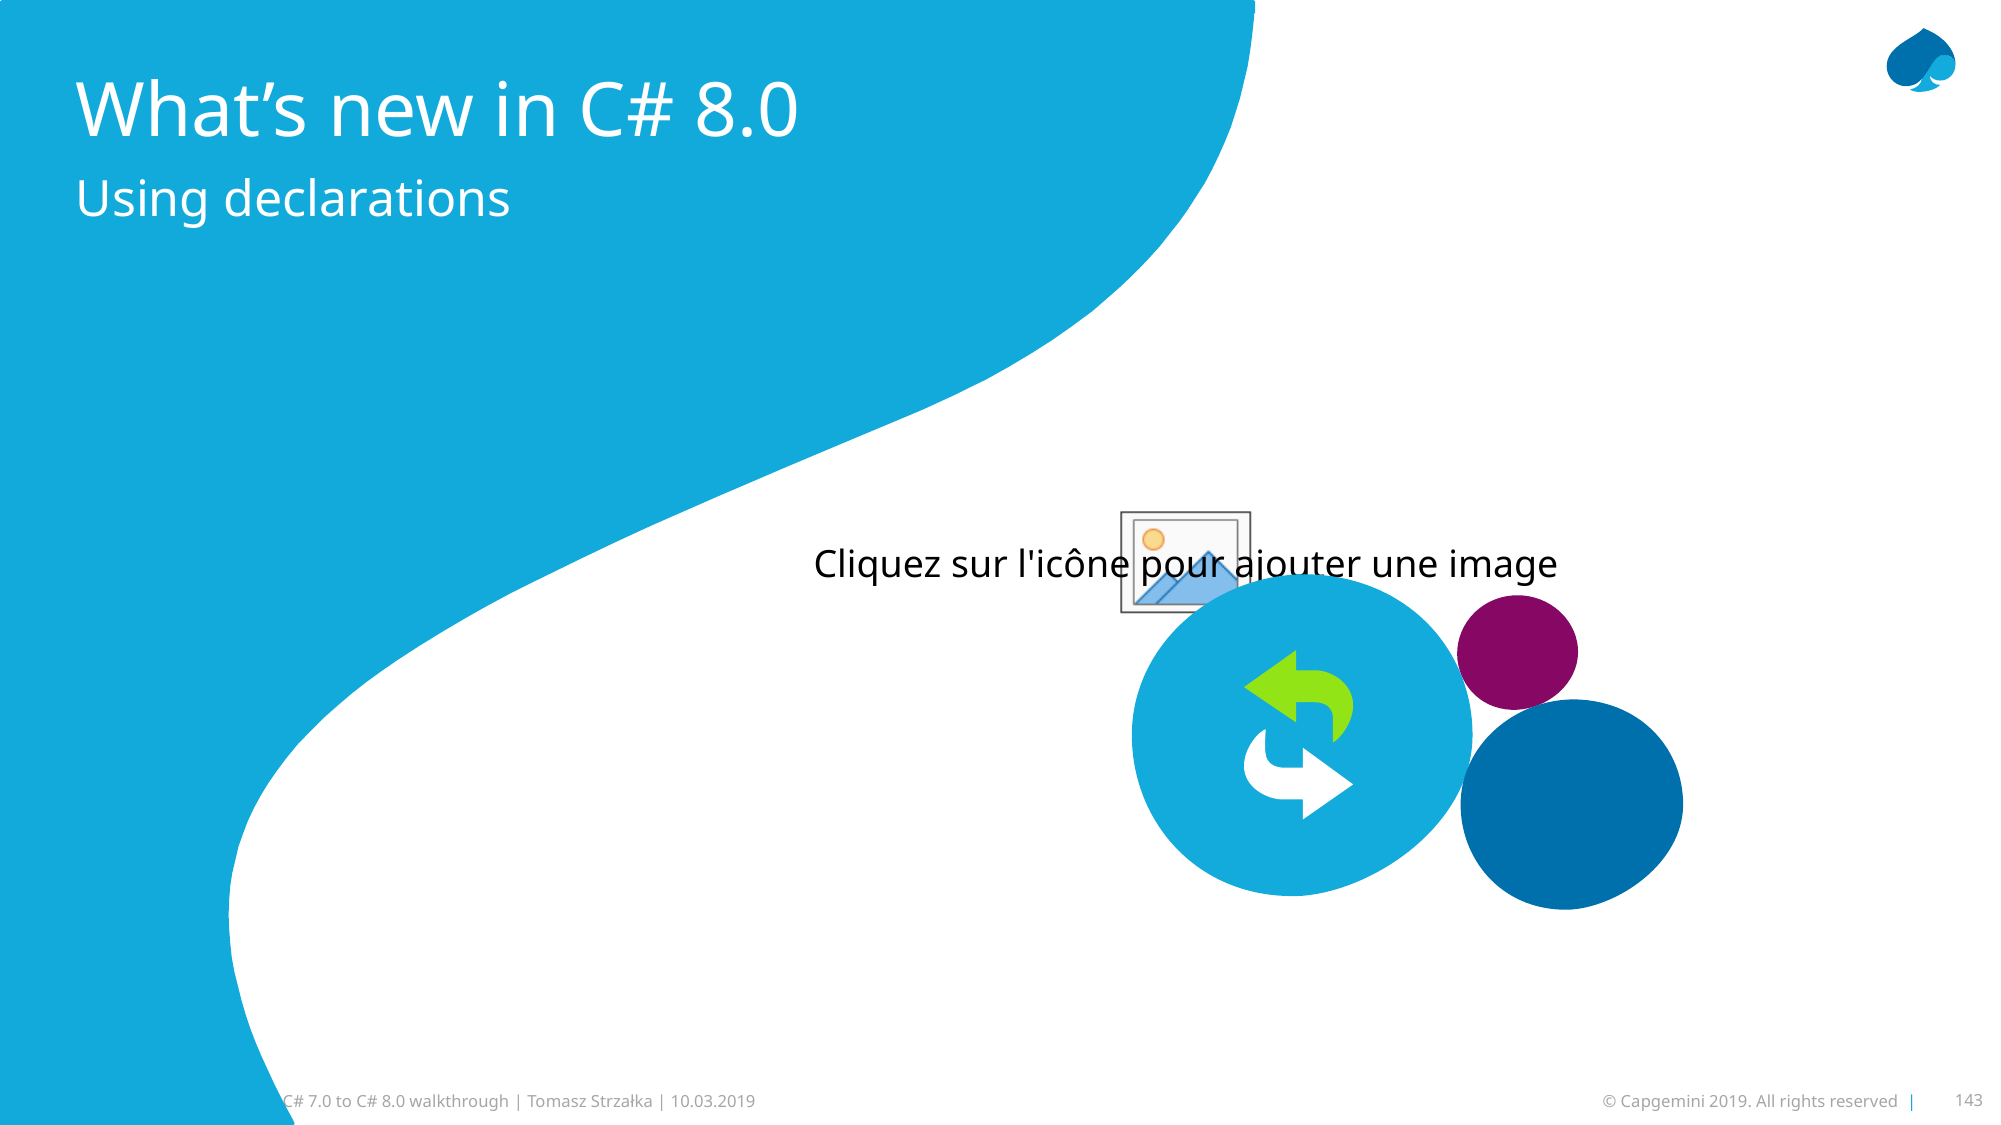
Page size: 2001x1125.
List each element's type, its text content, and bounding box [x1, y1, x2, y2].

picture [372, 0, 2000, 1125]
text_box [1243, 650, 1354, 820]
list What’s new in C# 8.0 Using declarations [75, 71, 372, 384]
